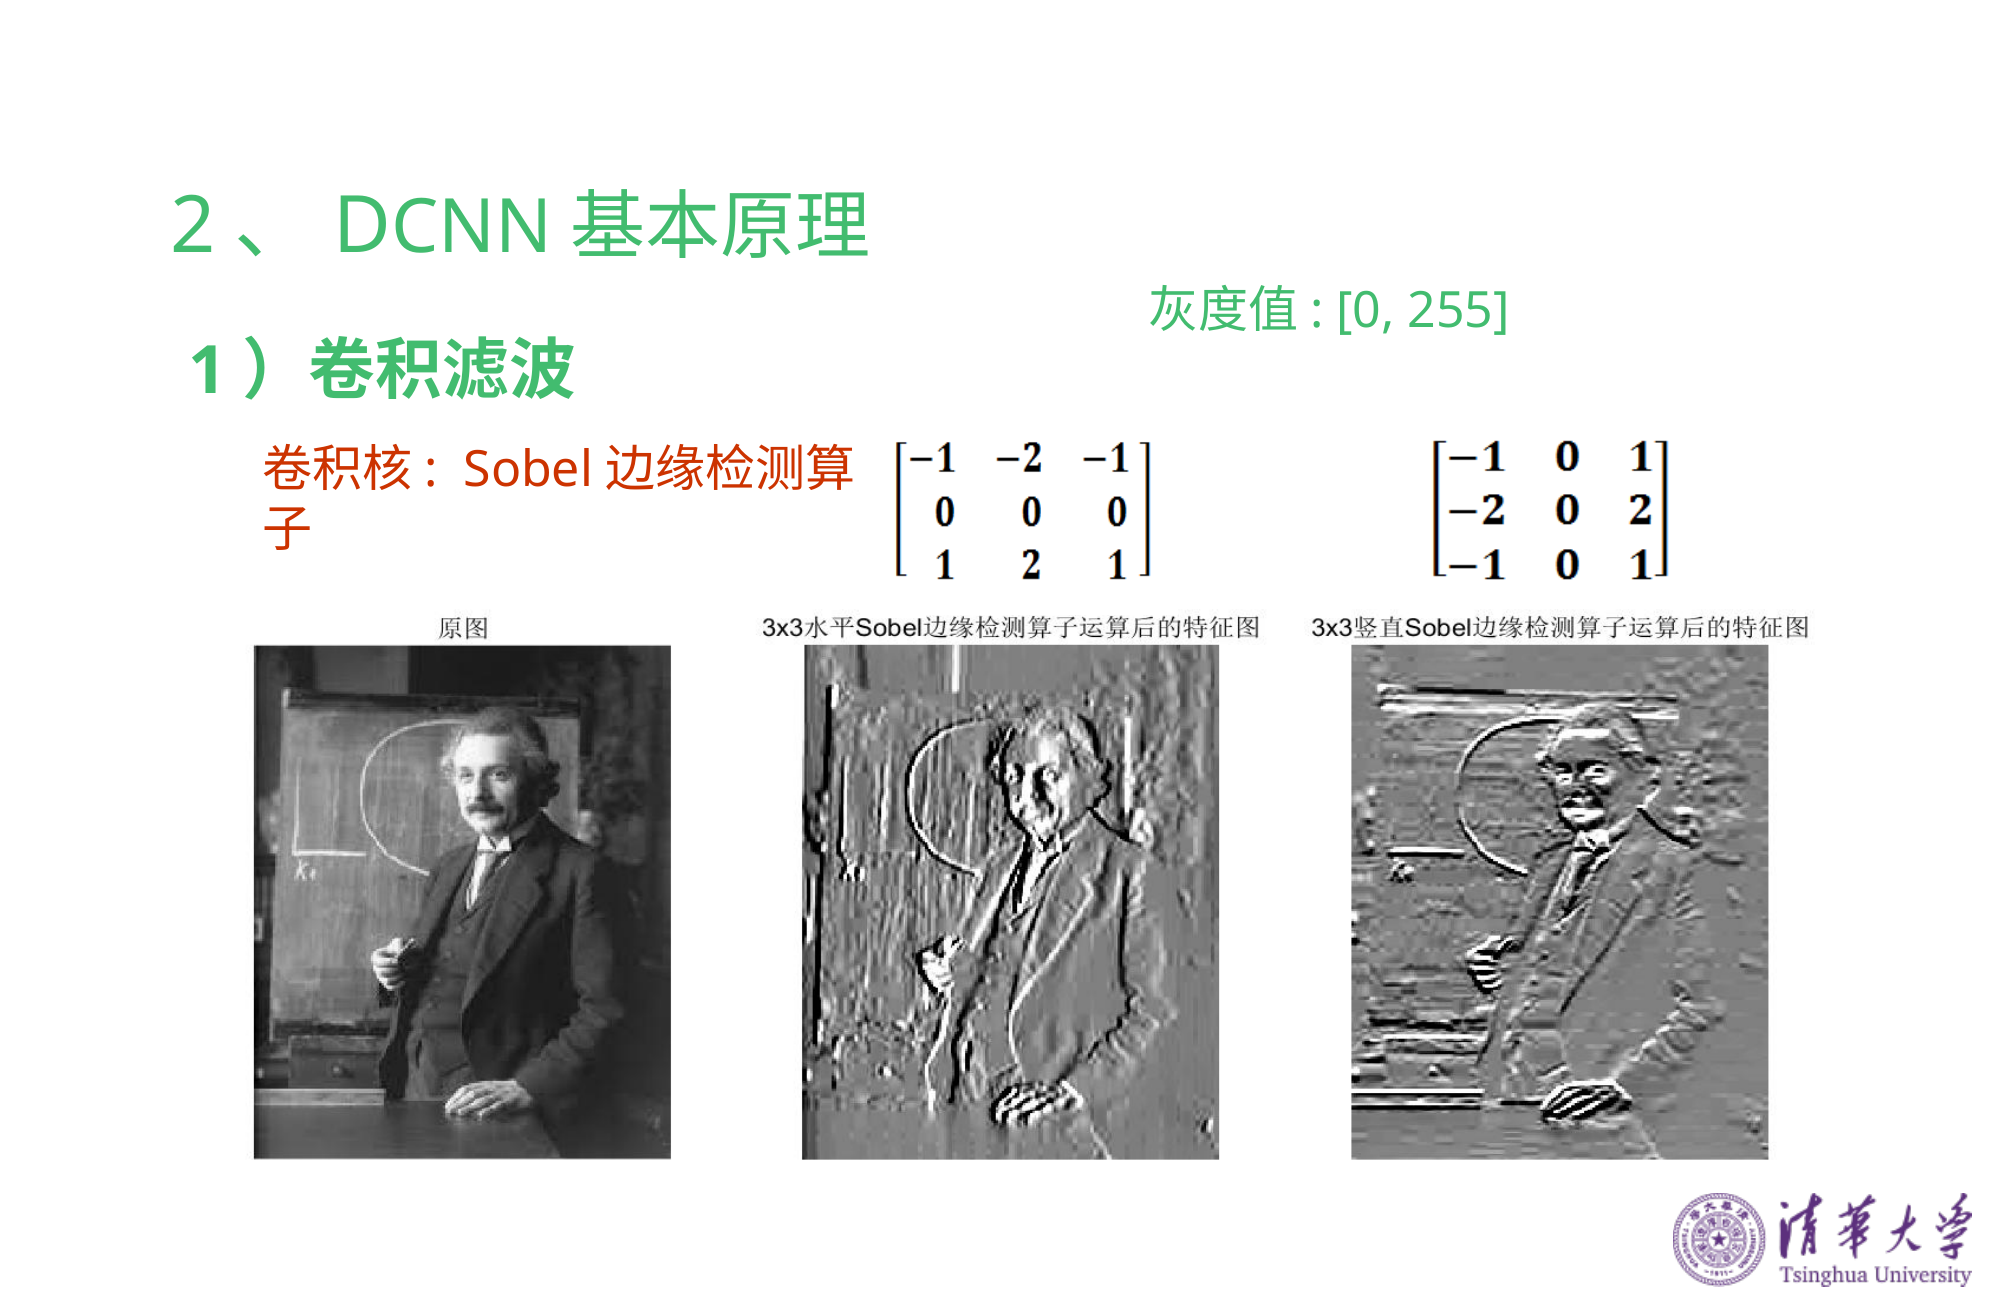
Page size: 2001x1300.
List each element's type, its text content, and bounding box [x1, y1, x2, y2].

text_box 灰度值: [0, 255] [1130, 248, 1544, 367]
text_box 2、DCNN基本原理 [155, 165, 894, 272]
text_box 1）卷积滤波 [173, 295, 617, 414]
title 卷积核: Sobel边缘检测算子 [243, 436, 865, 556]
picture [0, 413, 1973, 1288]
